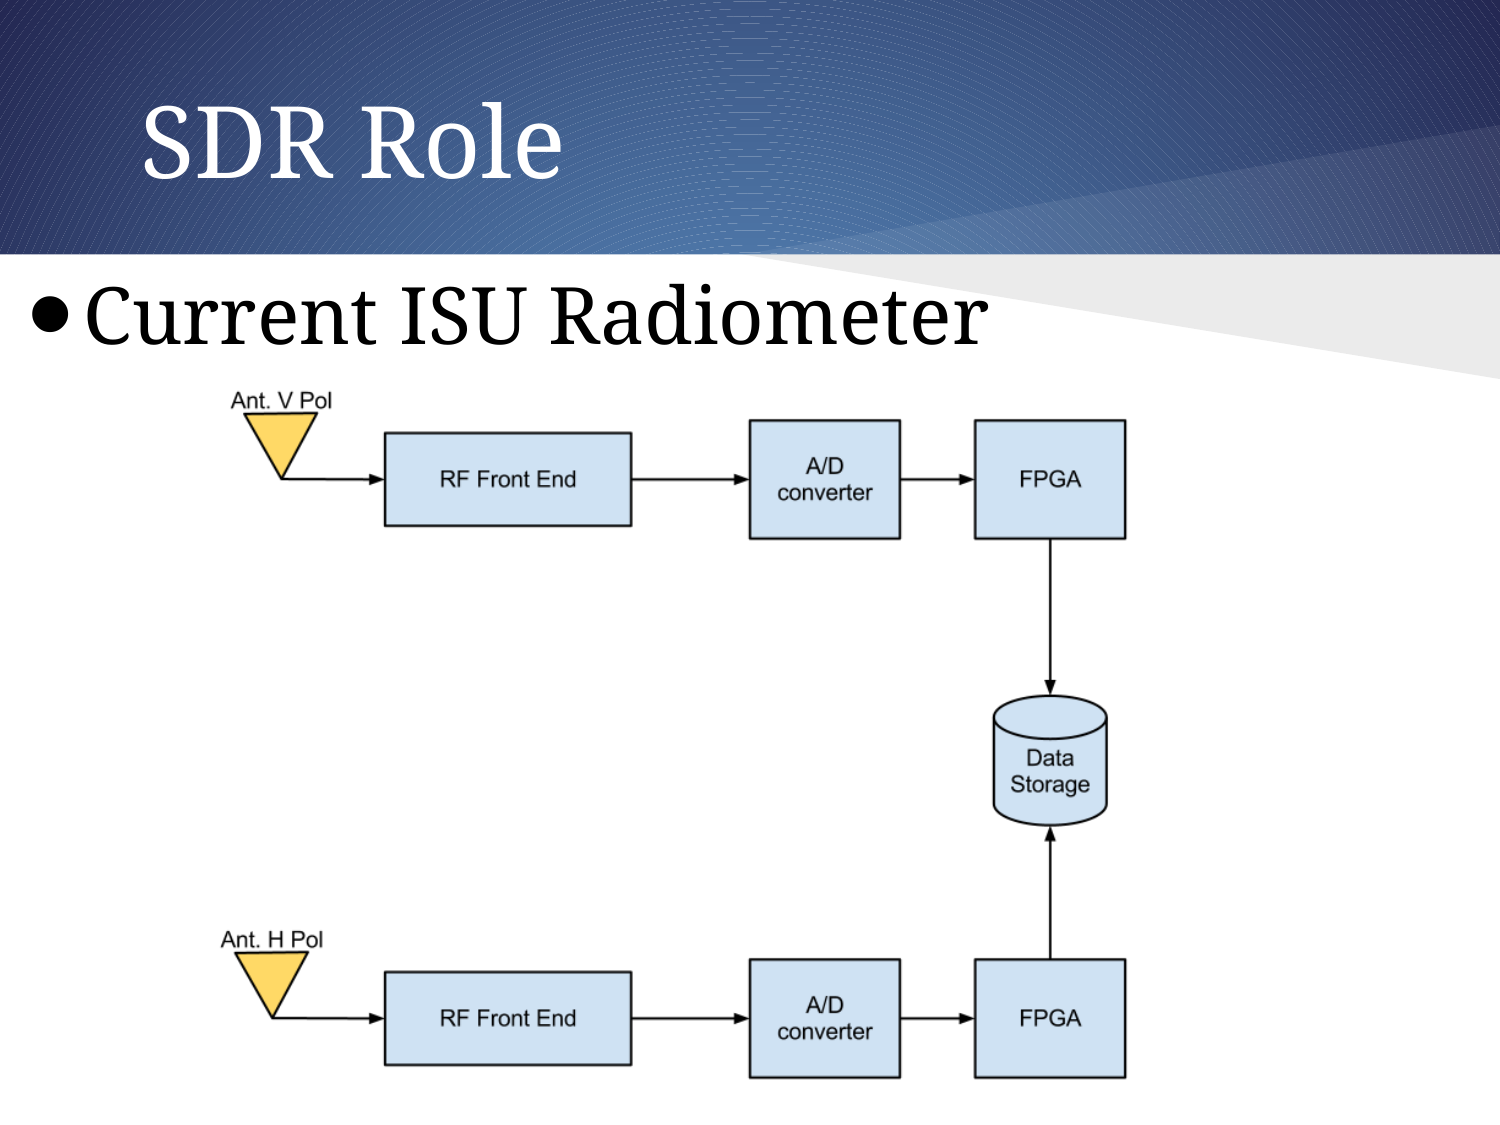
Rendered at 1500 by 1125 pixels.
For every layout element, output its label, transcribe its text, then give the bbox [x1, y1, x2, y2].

picture [212, 374, 1148, 1098]
list Current ISU Radiometer [12, 249, 1488, 1125]
title SDR Role [75, 45, 1425, 233]
